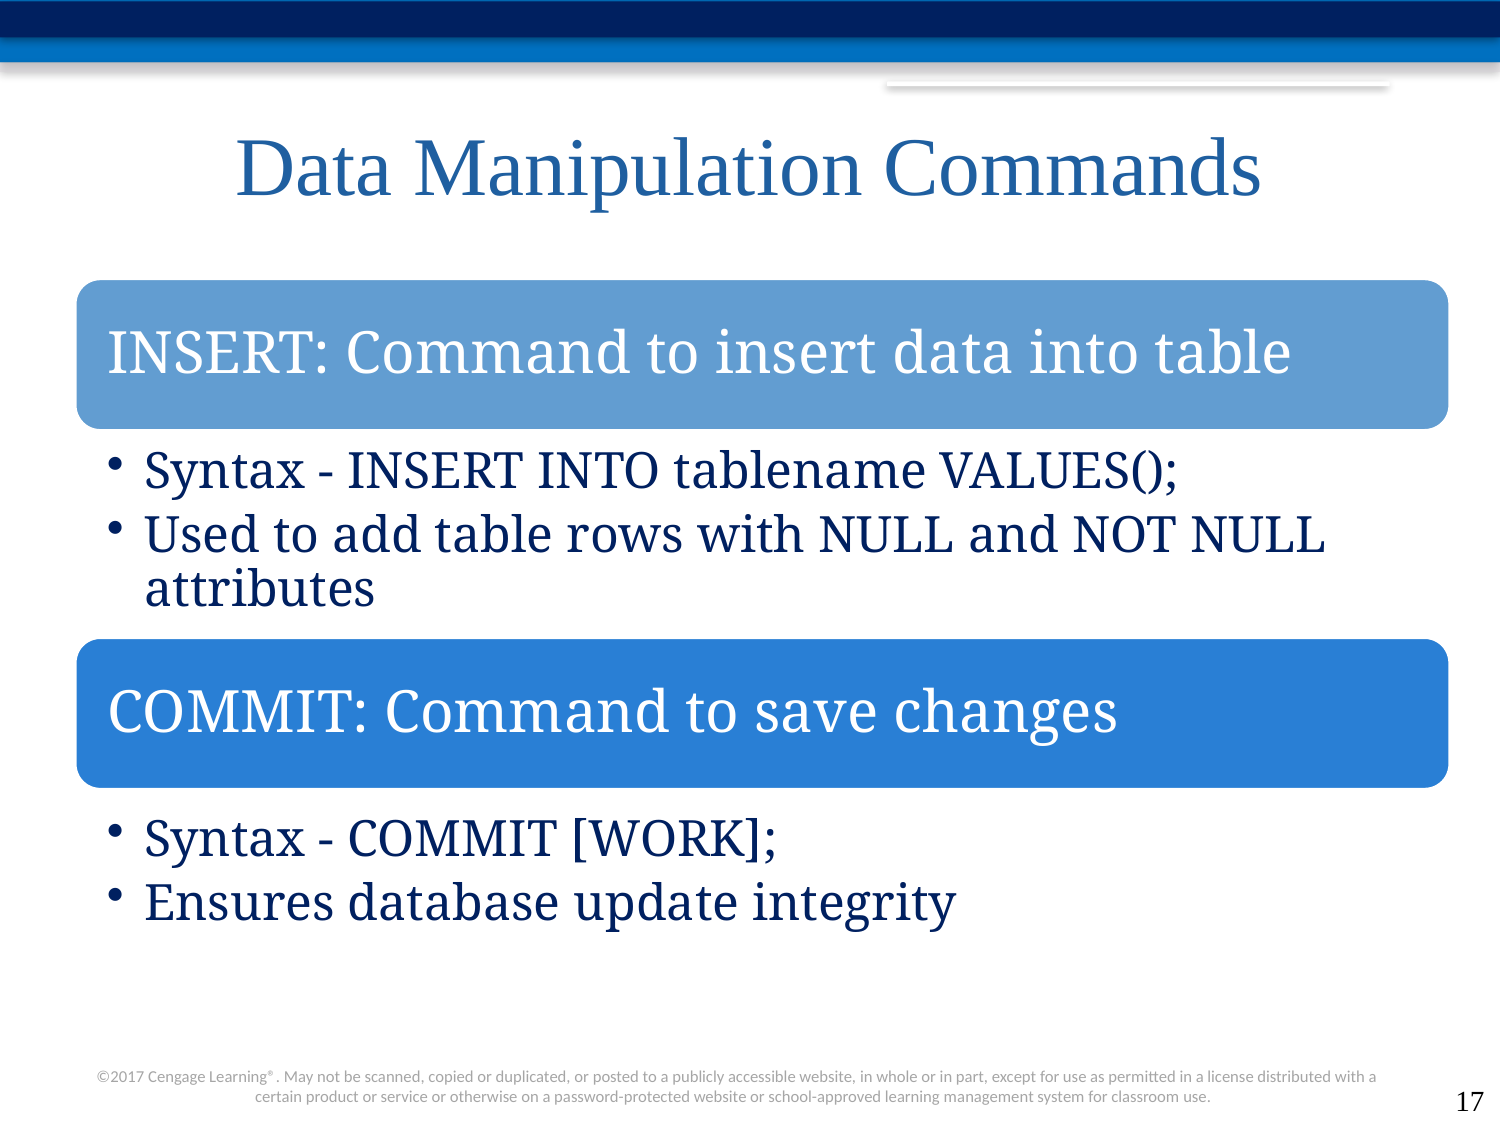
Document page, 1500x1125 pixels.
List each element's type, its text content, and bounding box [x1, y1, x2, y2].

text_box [62, 262, 1463, 1013]
title Data Manipulation Commands [75, 75, 1425, 250]
slide_number 17 [1425, 1074, 1500, 1125]
